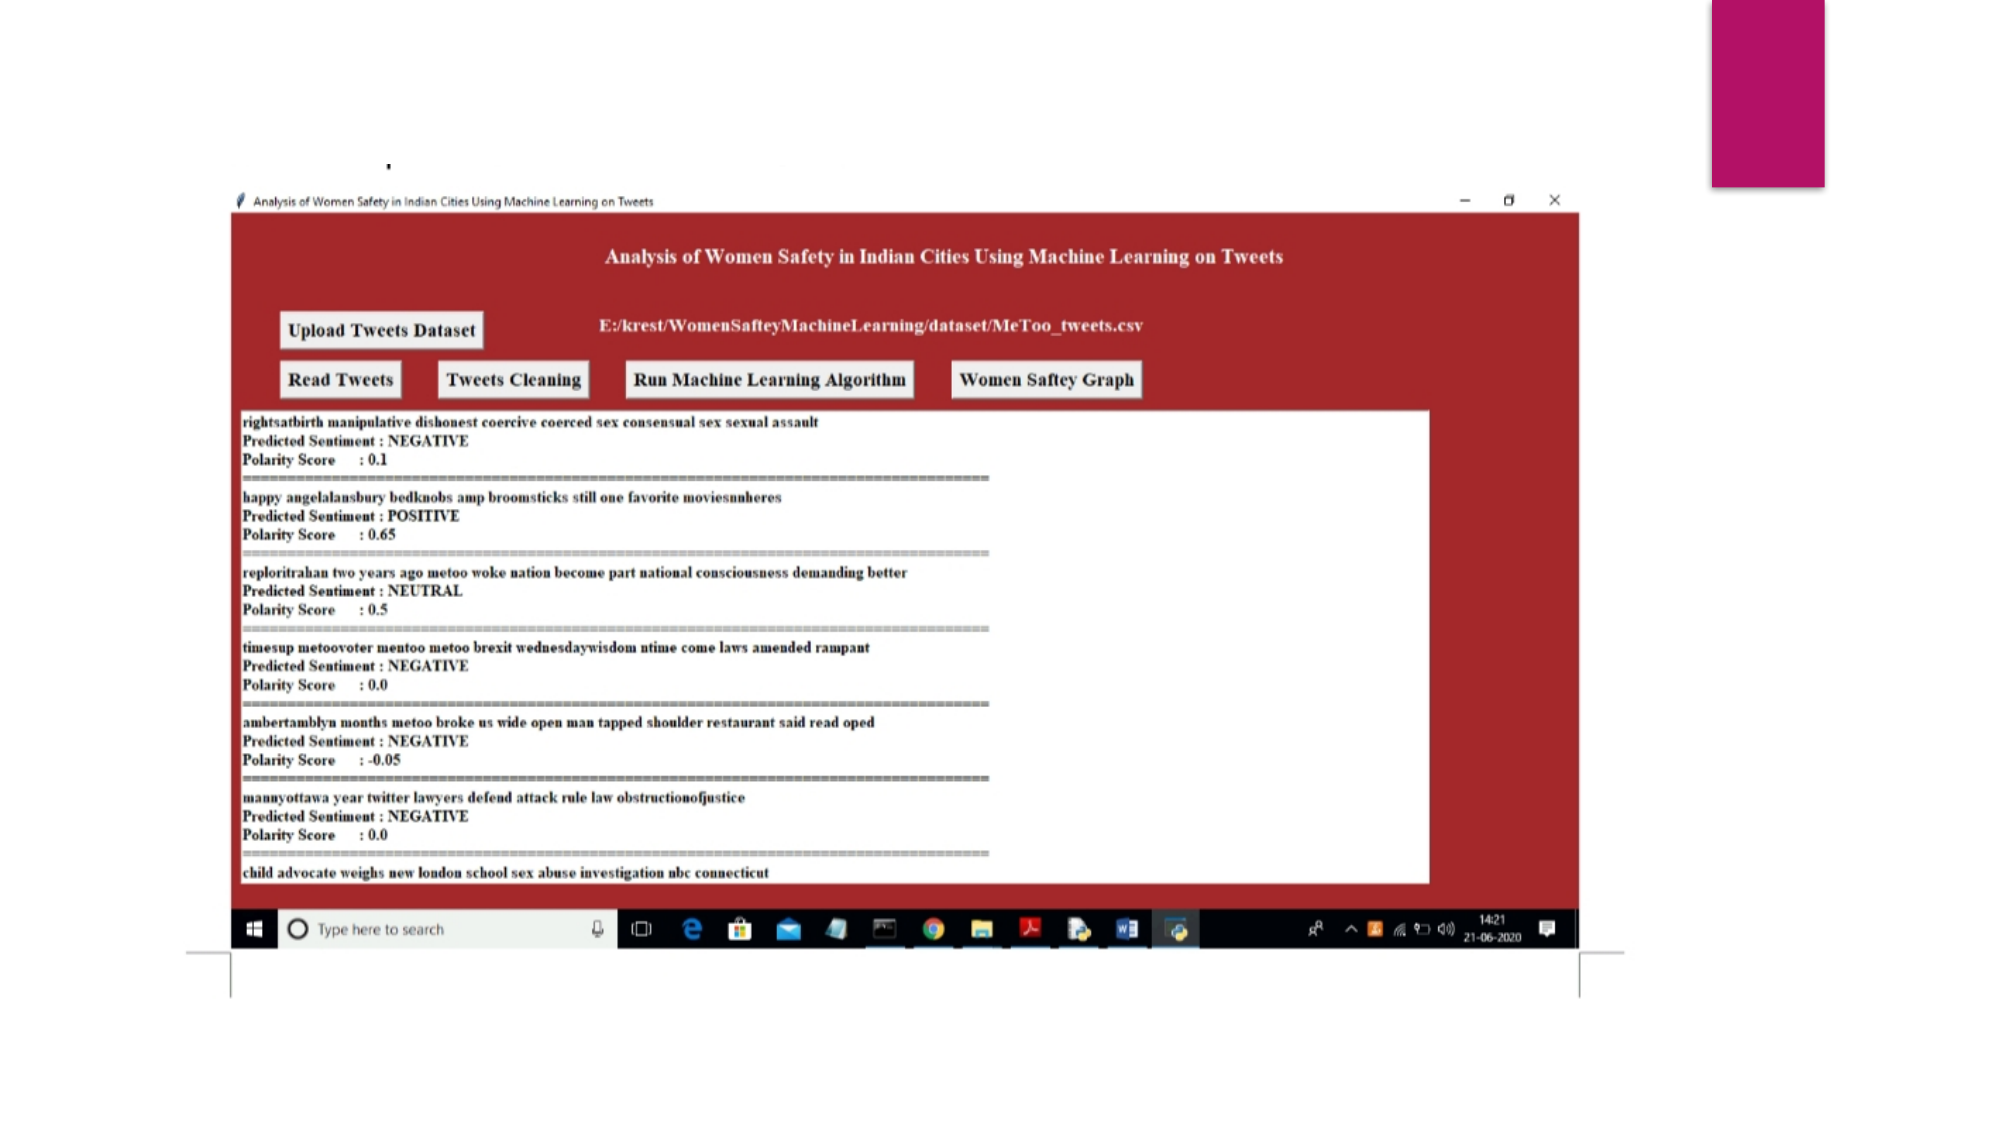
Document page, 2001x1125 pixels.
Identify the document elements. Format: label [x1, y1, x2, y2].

picture [168, 164, 1668, 1058]
